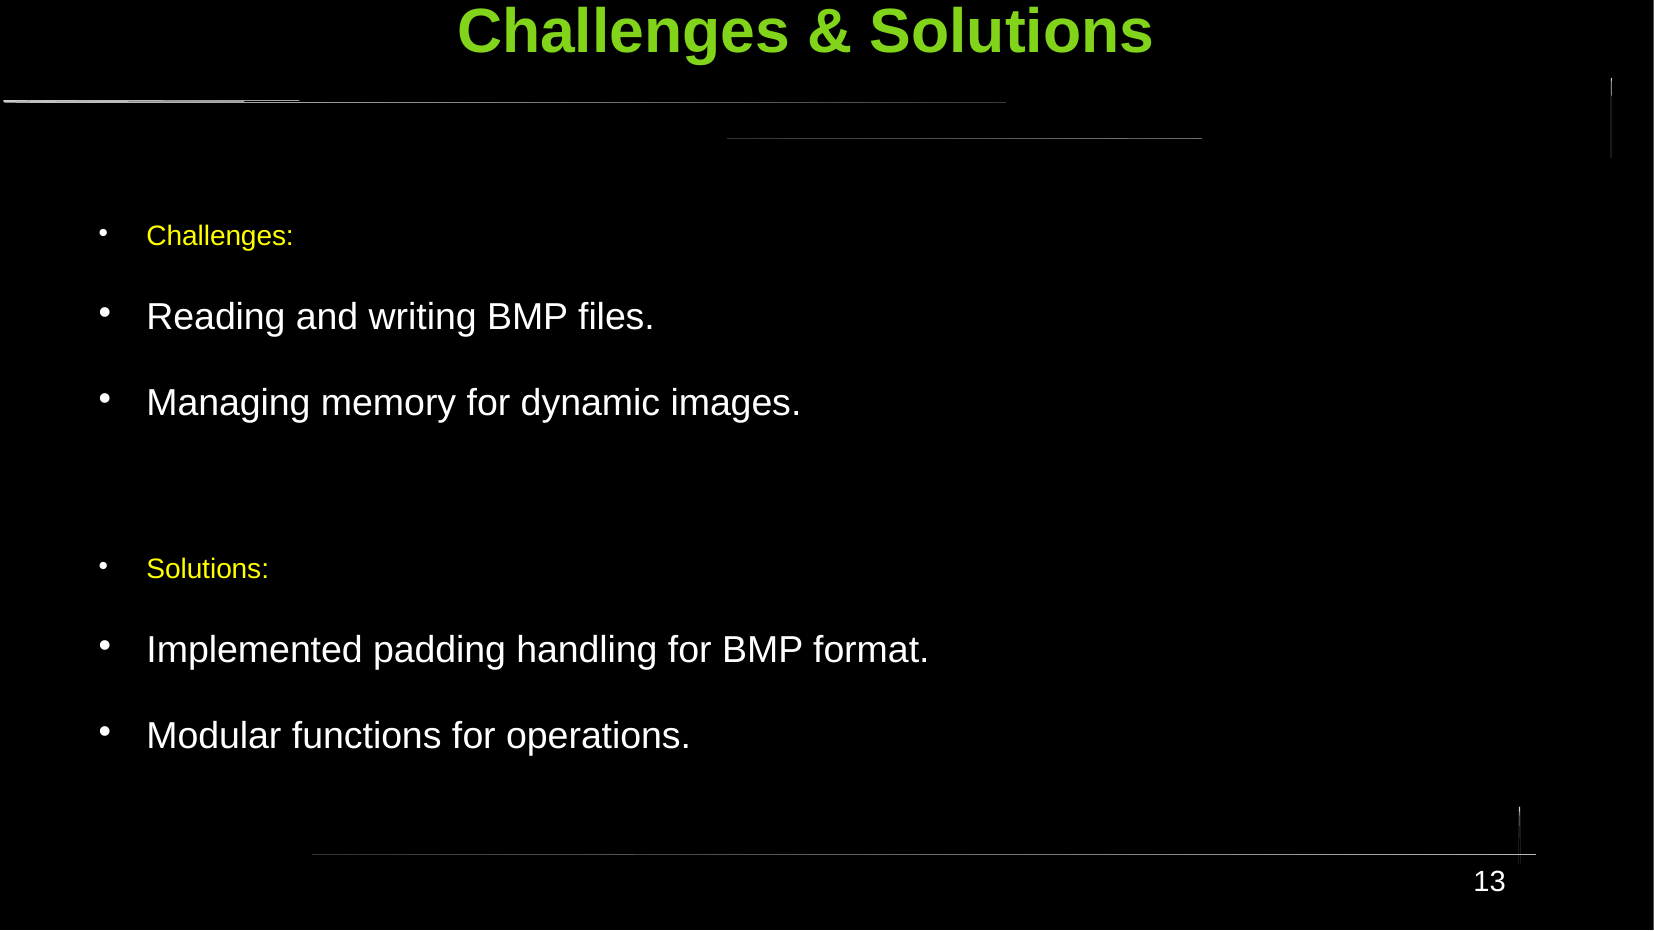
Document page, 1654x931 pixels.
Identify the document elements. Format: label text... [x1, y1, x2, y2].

list Challenges: Reading and writing BMP files. Managing memory for dynamic images. Solutions: Implemented padding handling for BMP format. Modular functions for operations. [82, 217, 1571, 757]
slide_number 13 [1240, 862, 1506, 930]
title Challenges & Solutions [23, 11, 1589, 119]
